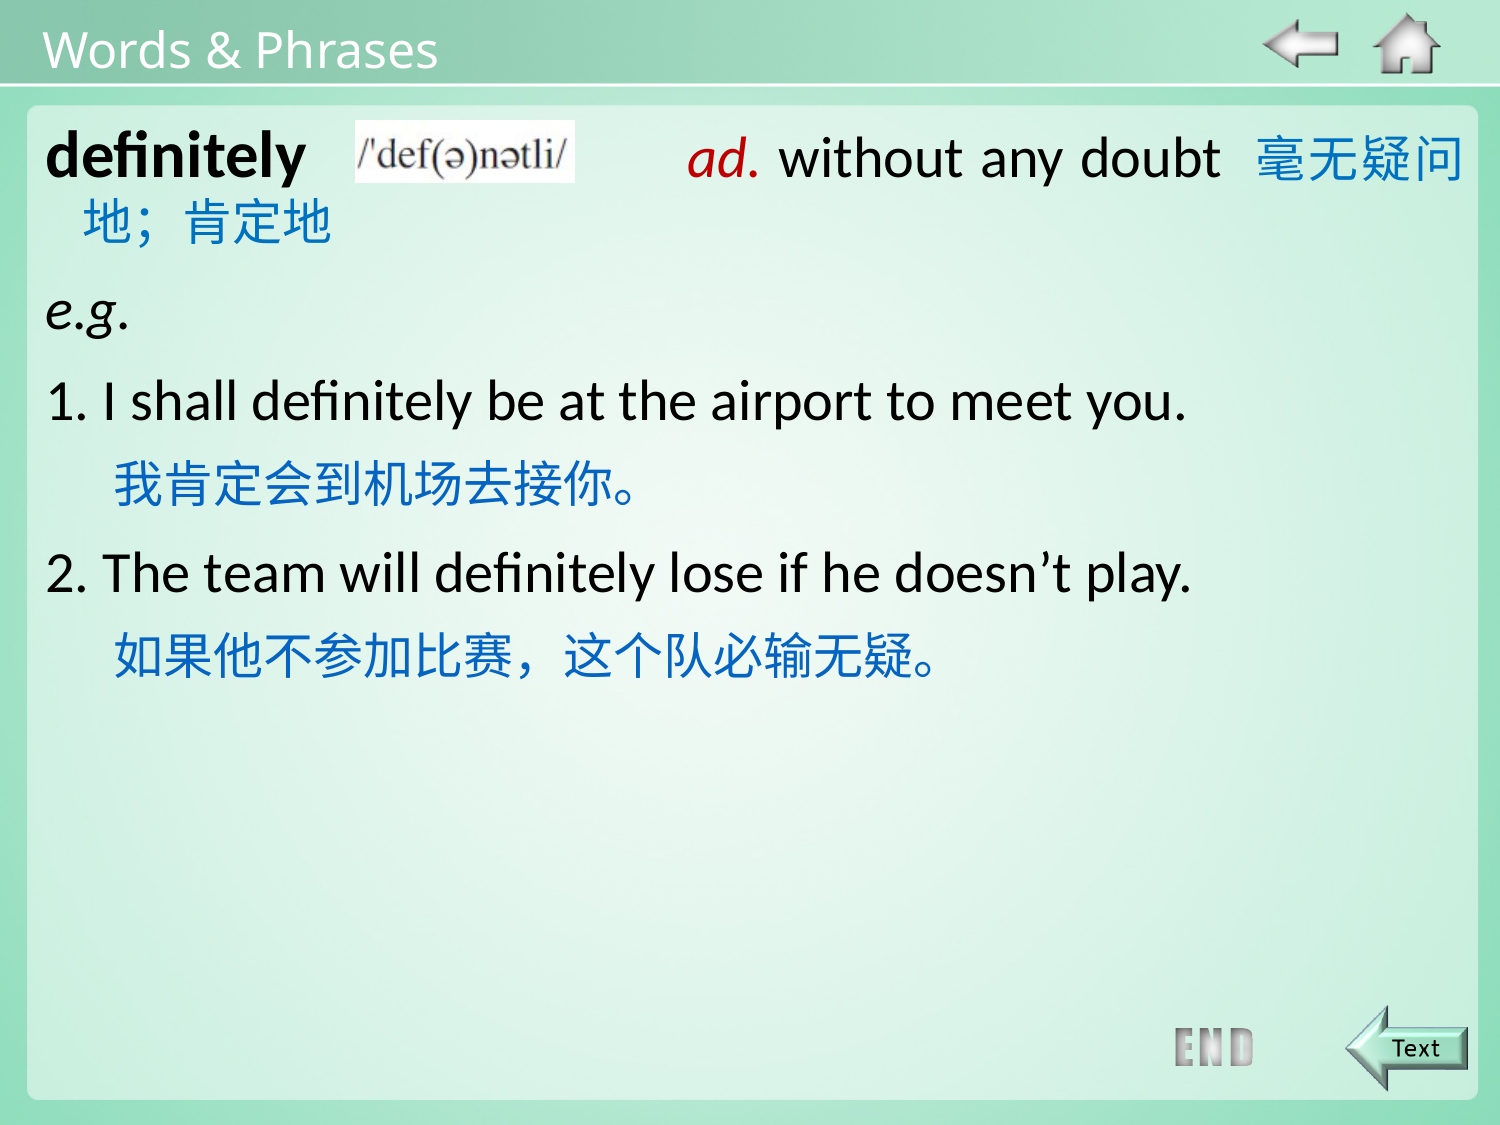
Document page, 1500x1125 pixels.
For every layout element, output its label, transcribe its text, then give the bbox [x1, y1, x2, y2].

list definitely ad. without any doubt 毫无疑问地；肯定地 e.g. 1. I shall definitely be at the airport to meet you. 我肯定会到机场去接你。 2. The team will definitely lose if he doesn’t play. 如果他不参加比赛，这个队必输无疑。 [29, 102, 1480, 1099]
text_box Words & Phrases [27, 11, 582, 87]
picture [0, 0, 1500, 1125]
